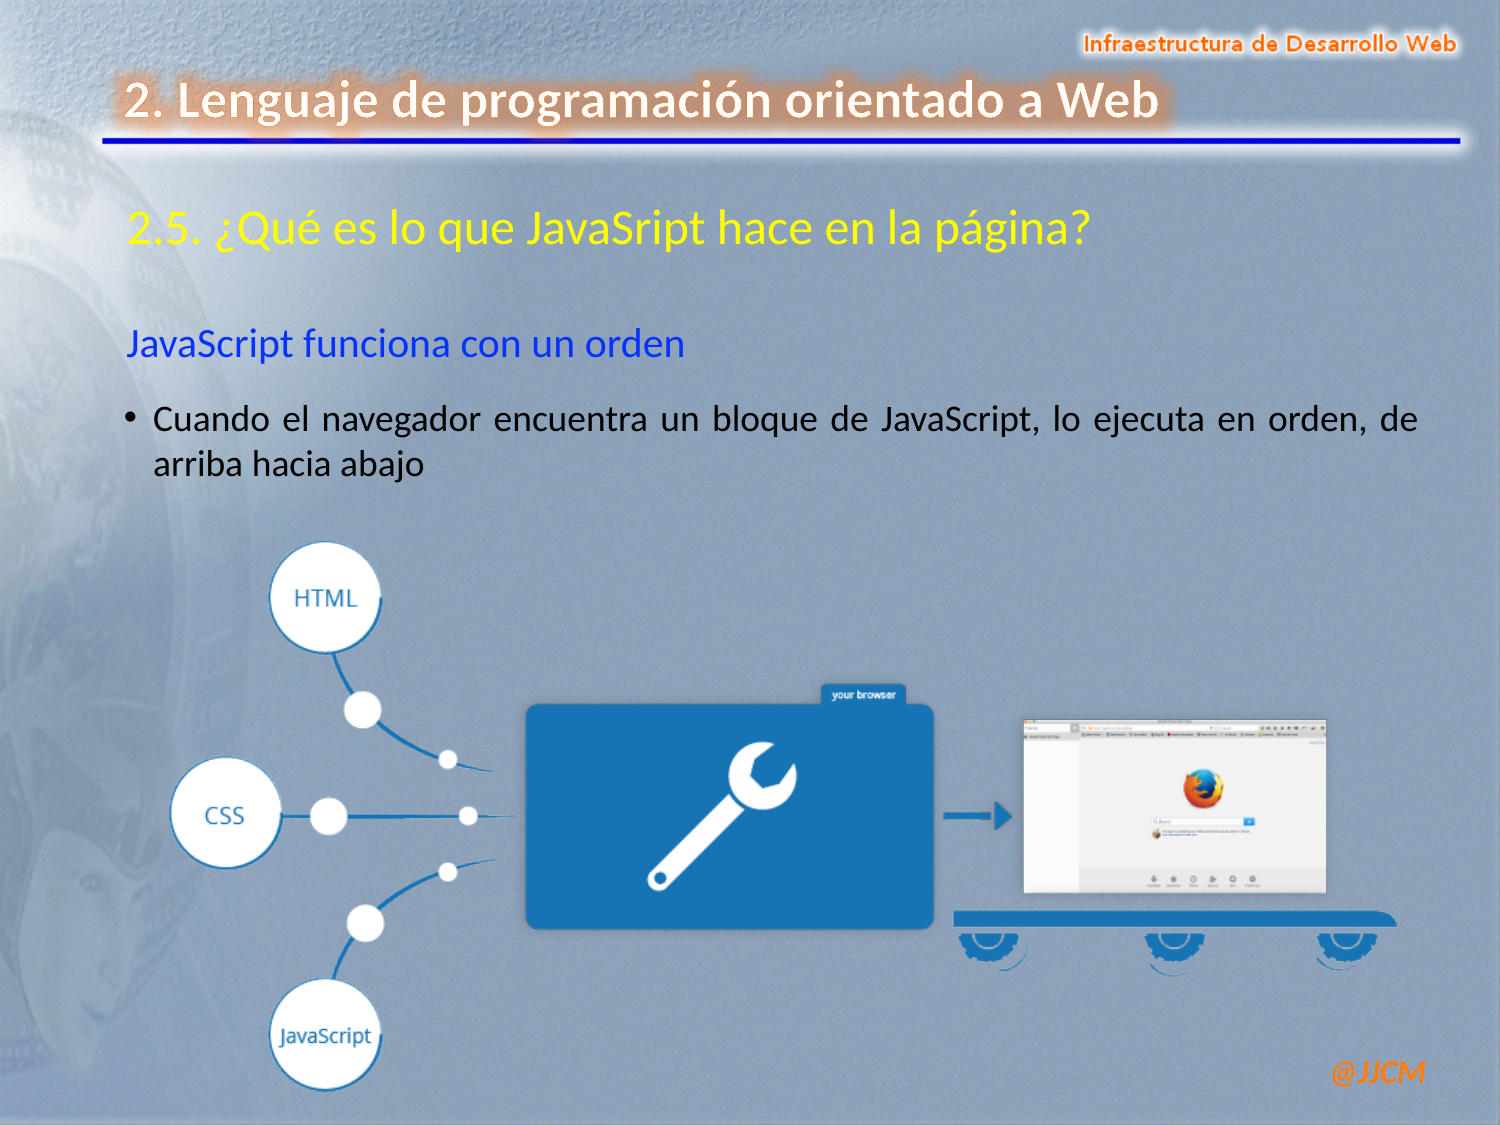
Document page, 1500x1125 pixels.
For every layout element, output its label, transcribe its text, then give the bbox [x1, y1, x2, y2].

text_box Cuando el navegador encuentra un bloque de JavaScript, lo ejecuta en orden, de arriba hacia abajo [109, 386, 1435, 582]
text_box JavaScript funciona con un orden [111, 308, 701, 374]
text_box 2.5. ¿Qué es lo que JavaSript hace en la página? [111, 186, 1108, 262]
picture [0, 0, 1500, 1125]
